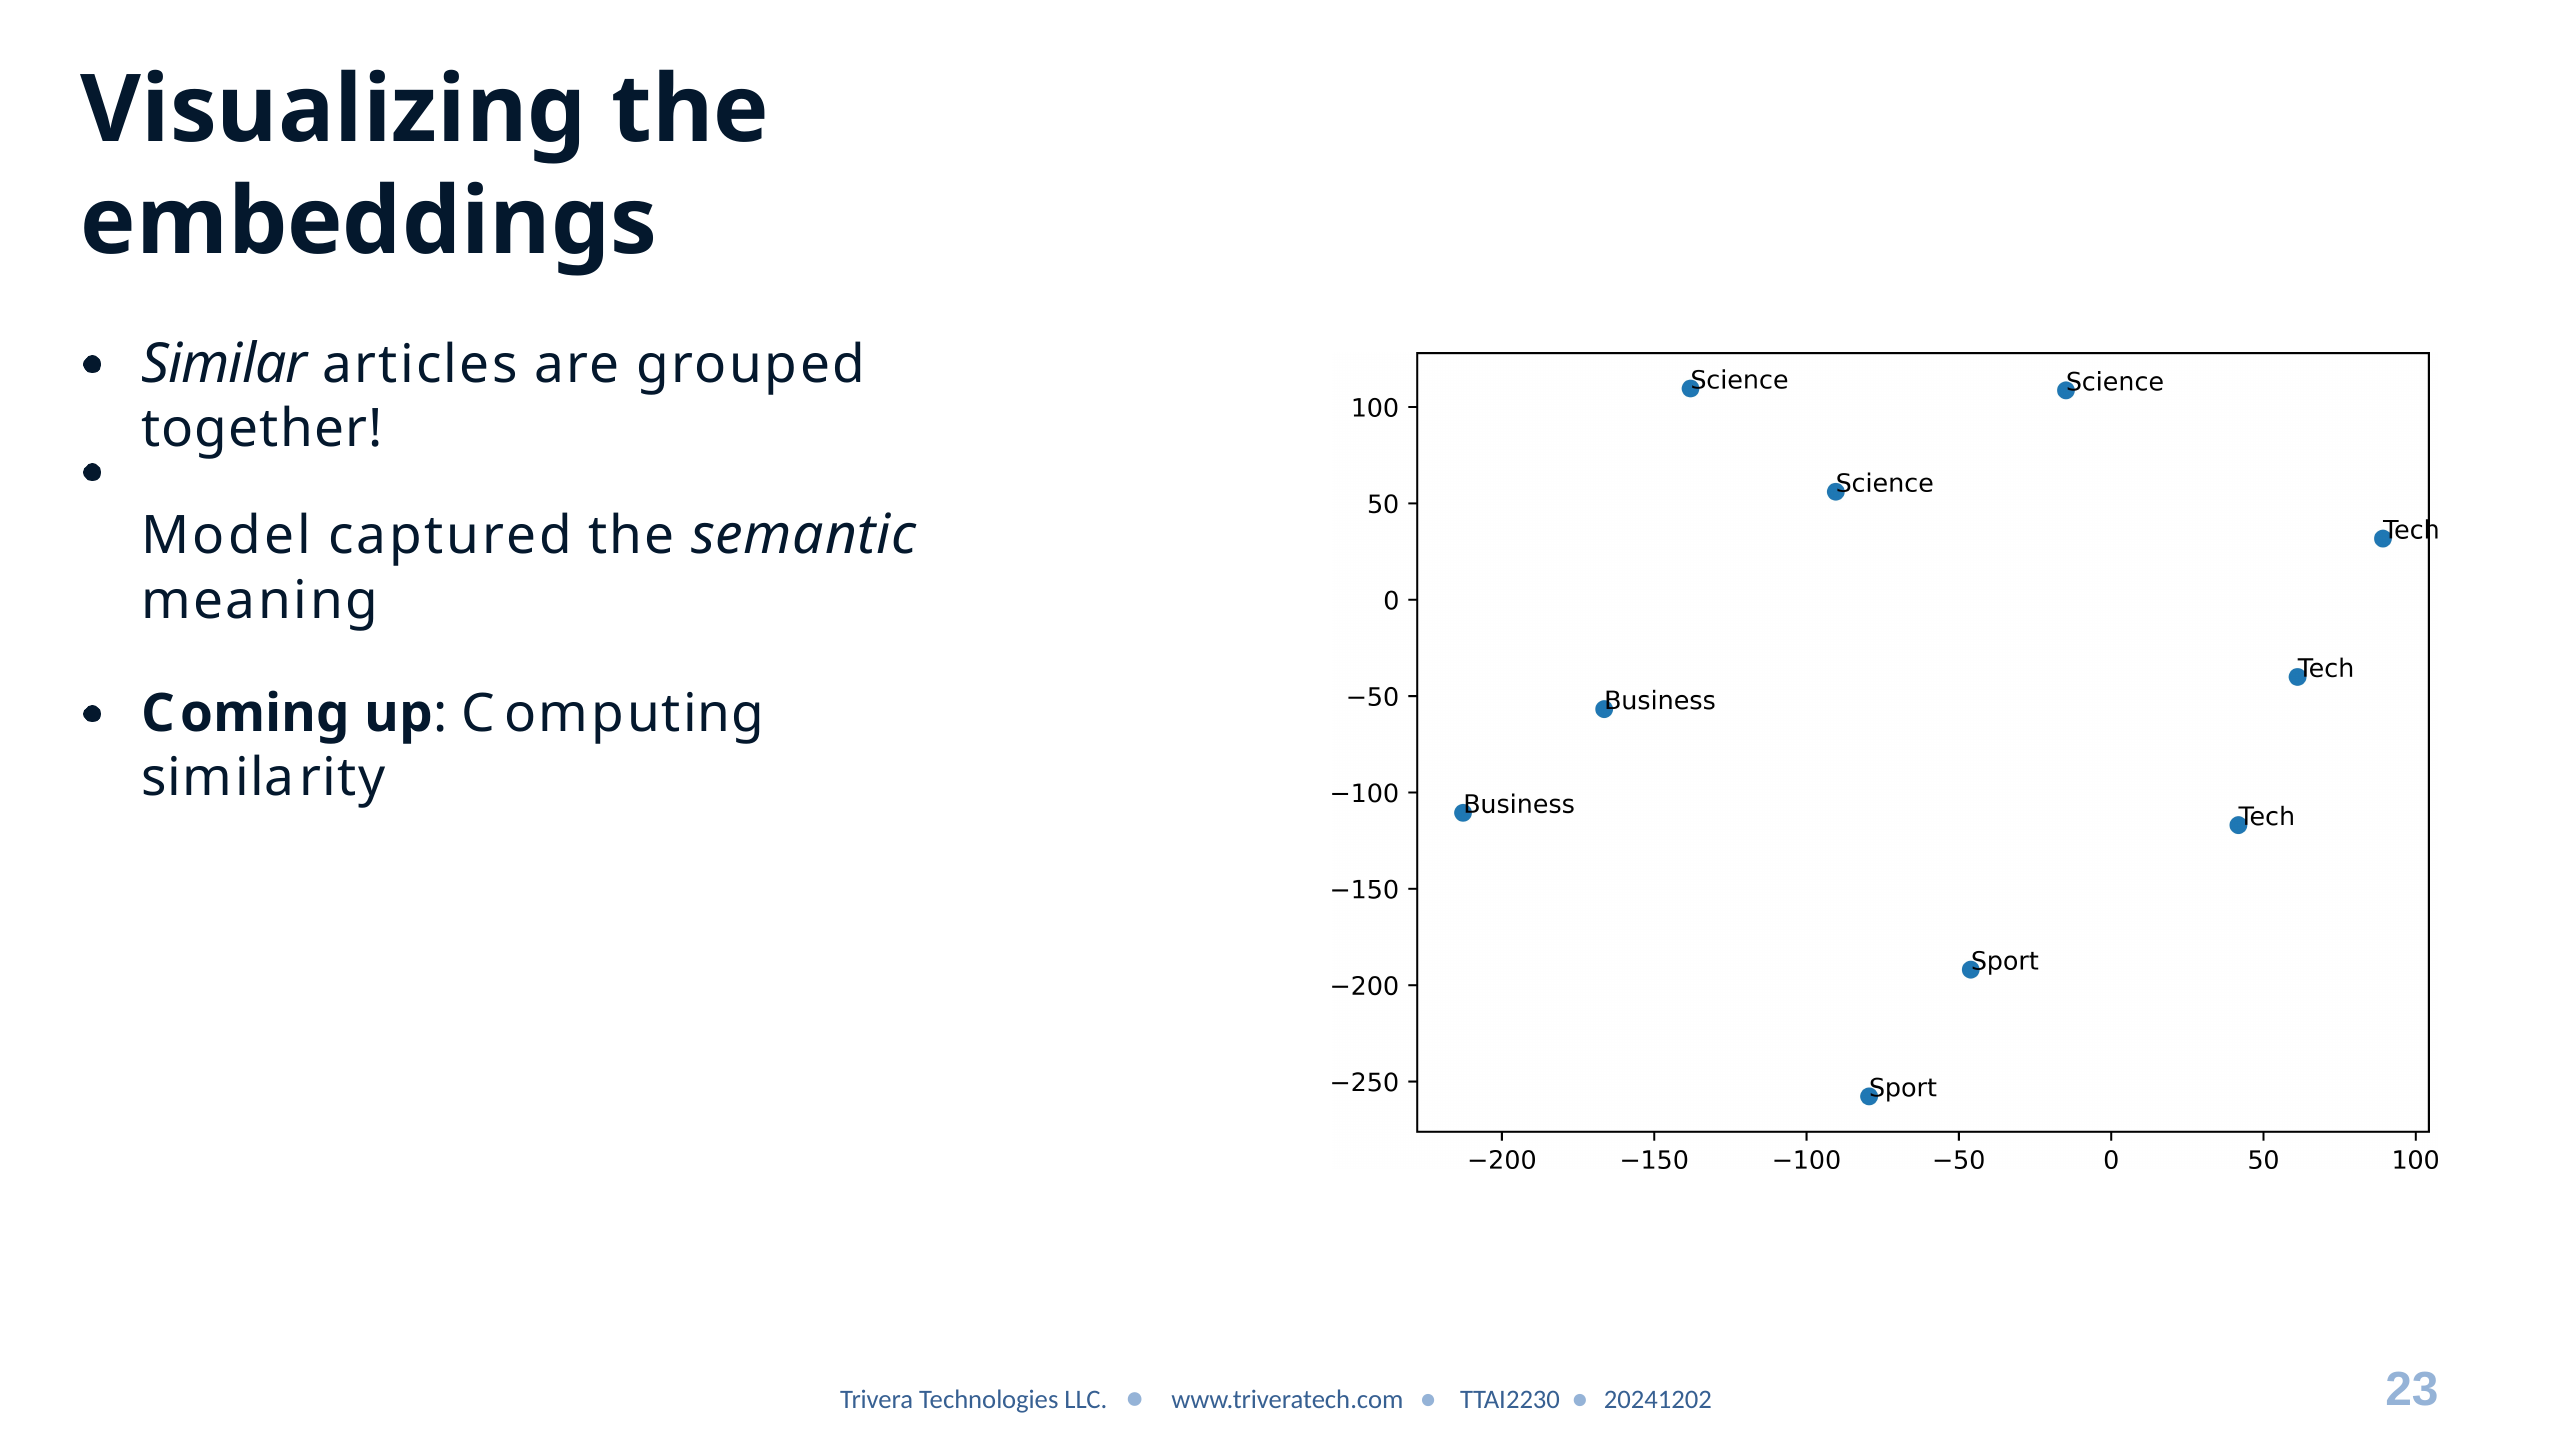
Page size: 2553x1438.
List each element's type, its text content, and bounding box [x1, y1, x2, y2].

title Visualizing the embeddings [78, 44, 1264, 288]
picture [83, 355, 101, 373]
text_box Coming up: Computing similarity [138, 676, 978, 807]
picture [1332, 351, 2439, 1169]
picture [83, 704, 101, 723]
text_box Similar articles are grouped together! Model captured the semantic meaning [138, 325, 1123, 629]
picture [83, 463, 101, 481]
